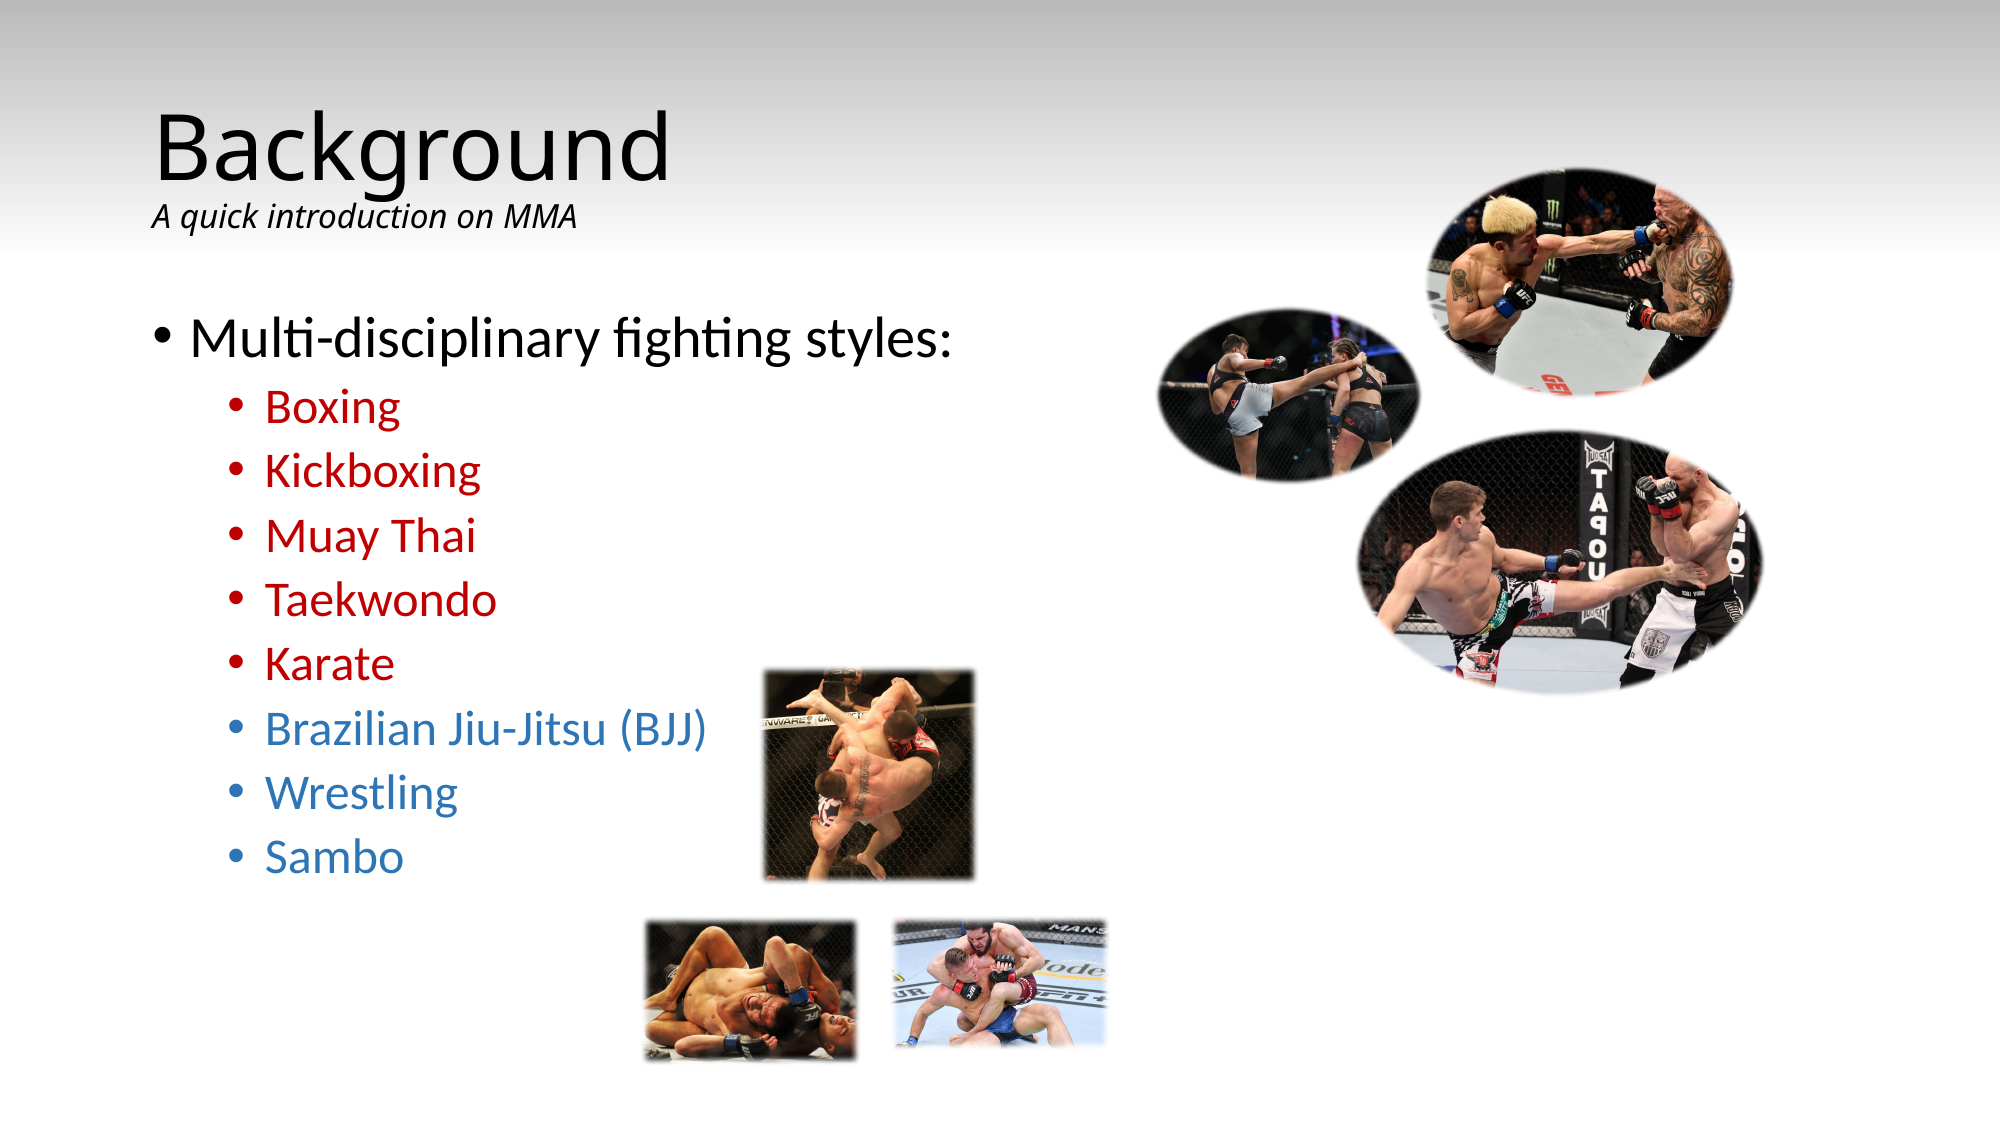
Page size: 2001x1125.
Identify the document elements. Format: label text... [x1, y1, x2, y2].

title Background A quick introduction on MMA [137, 59, 1863, 278]
picture [889, 915, 1111, 1051]
list Multi-disciplinary fighting styles: Boxing Kickboxing Muay Thai Taekwondo Karate Brazilian Jiu-Jitsu (BJJ) Wrestling Sambo [137, 299, 1863, 1014]
picture [758, 664, 980, 886]
picture [640, 915, 861, 1066]
picture [1154, 165, 1766, 698]
